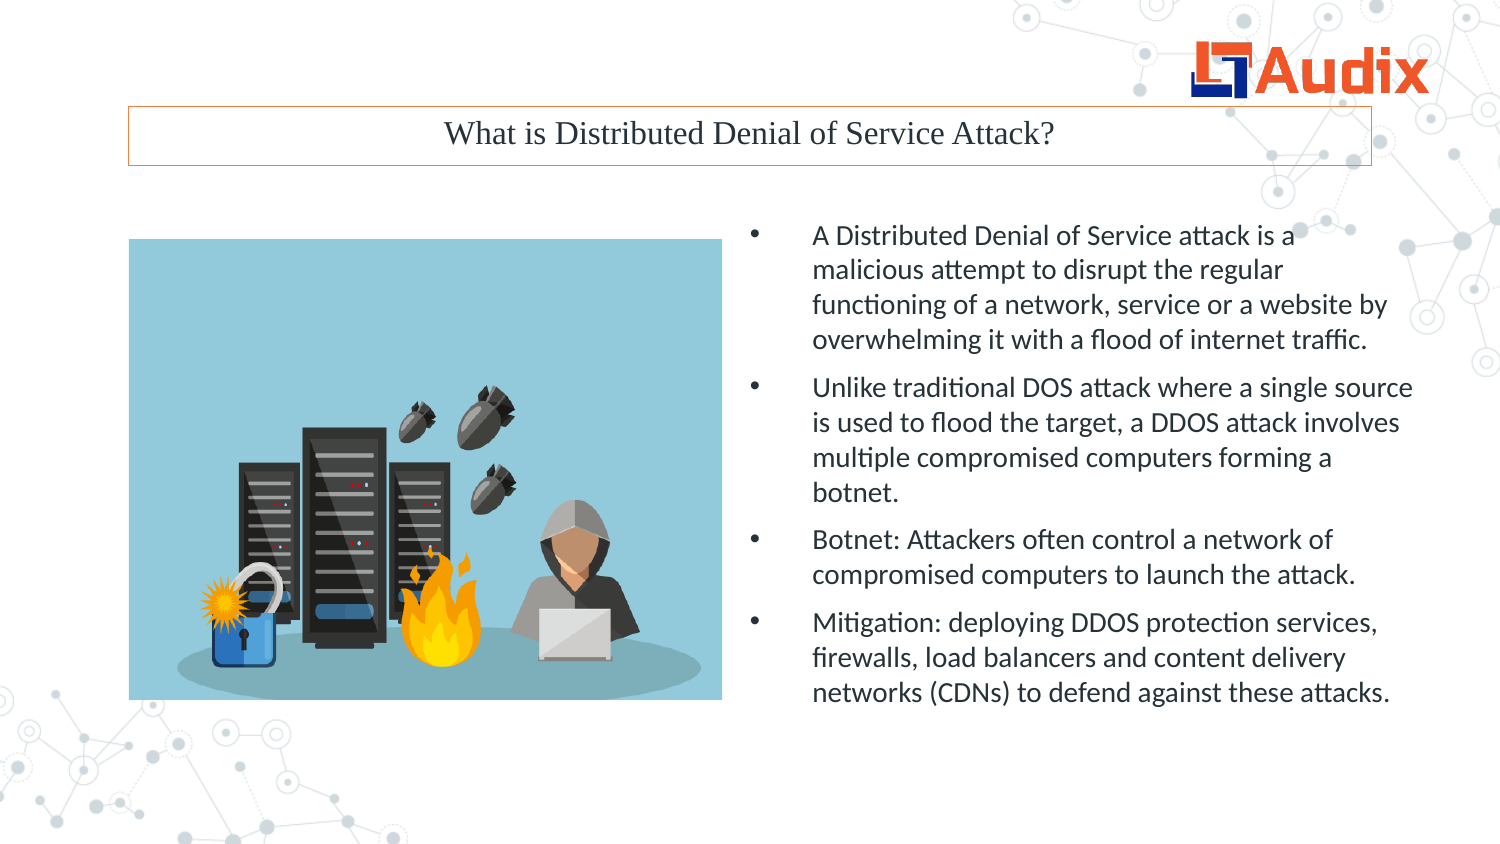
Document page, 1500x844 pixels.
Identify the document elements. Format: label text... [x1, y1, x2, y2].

picture [0, 0, 1500, 844]
list A Distributed Denial of Service attack is a malicious attempt to disrupt the regular functioning of a network, service or a website by overwhelming it with a flood of internet traffic. Unlike traditional DOS attack where a single source is used to flood the target, a DDOS attack involves multiple compromised computers forming a botnet. Botnet: Attackers often control a network of compromised computers to launch the attack. Mitigation: deploying DDOS protection services, firewalls, load balancers and content delivery networks (CDNs) to defend against these attacks. [722, 200, 1429, 777]
title What is Distributed Denial of Service Attack? [128, 106, 1372, 166]
